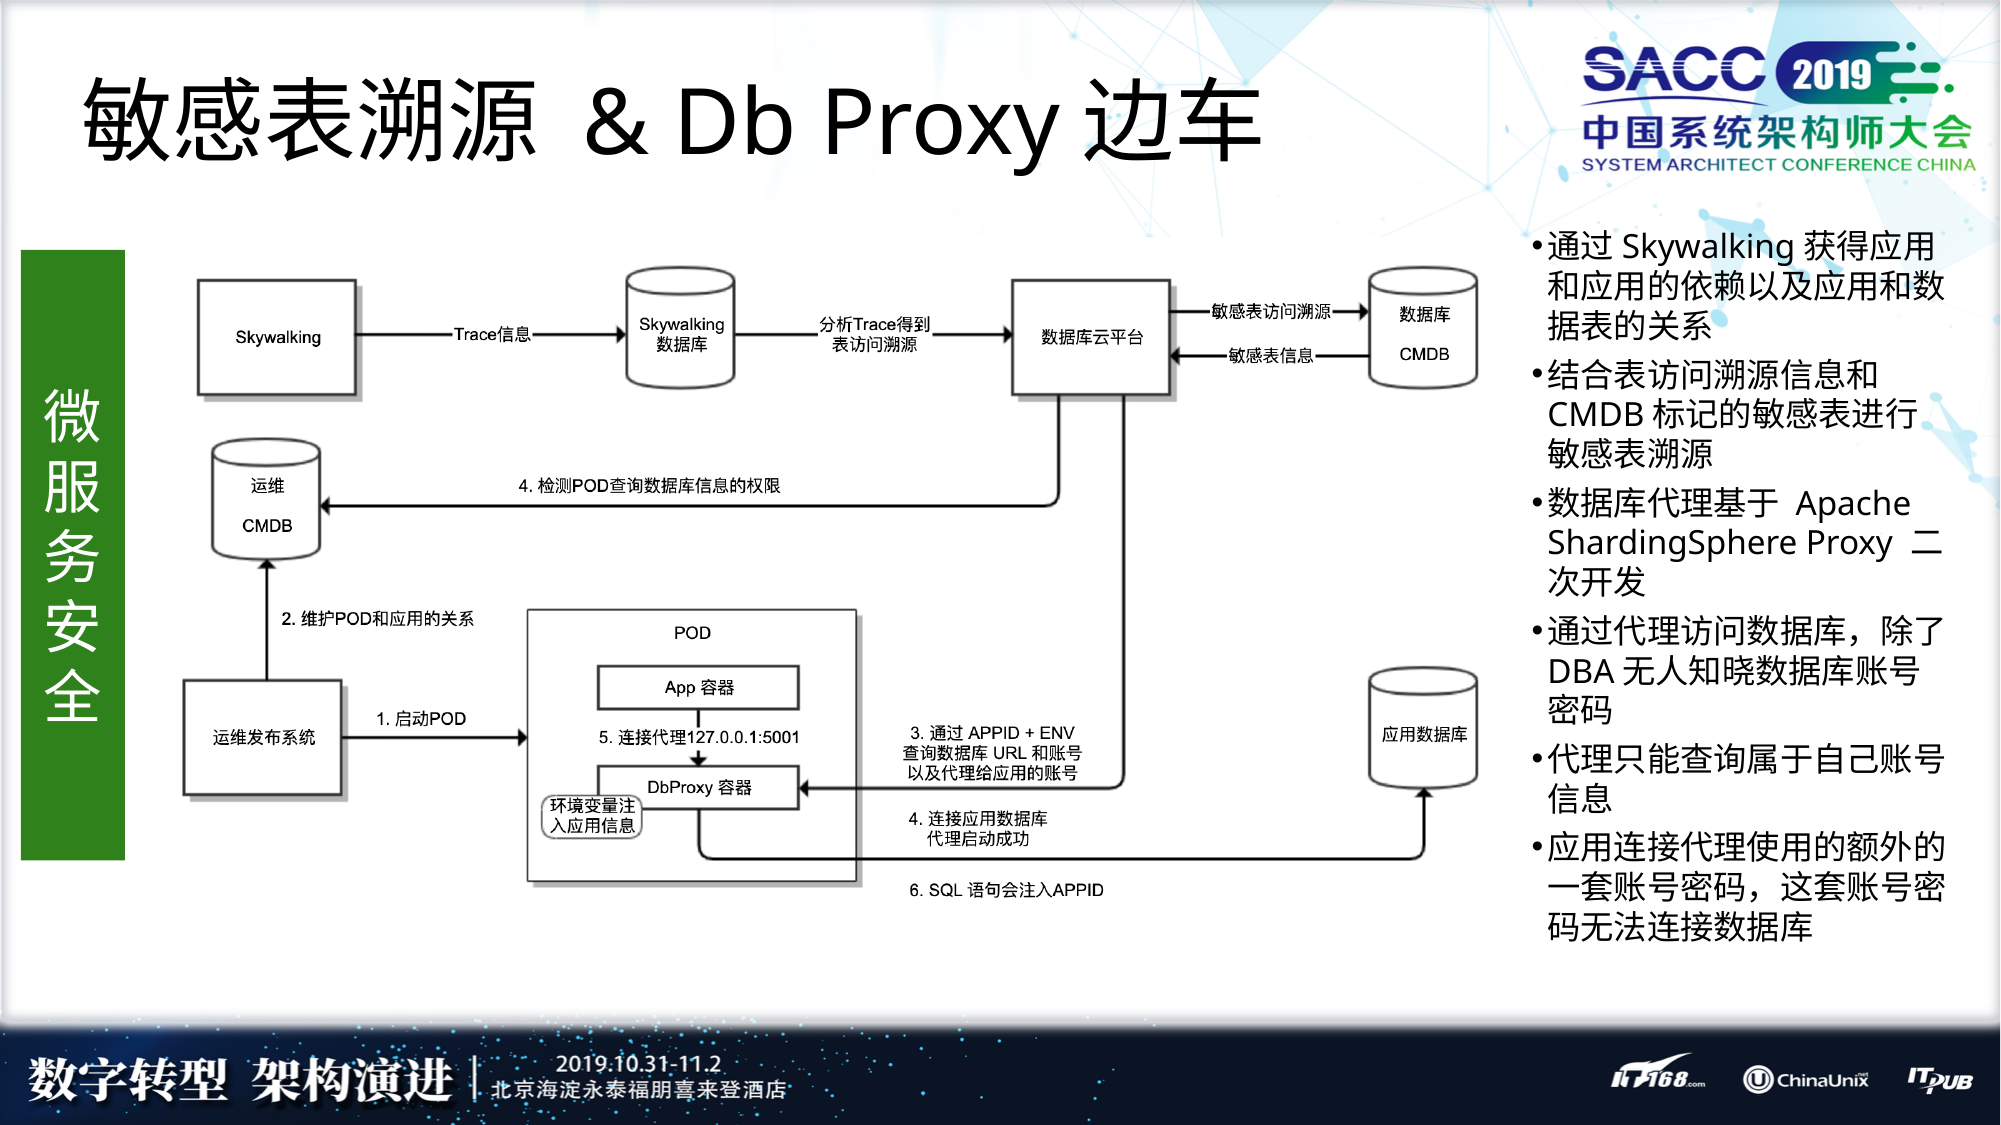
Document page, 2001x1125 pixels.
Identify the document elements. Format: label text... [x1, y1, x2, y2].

picture [0, 0, 2001, 1125]
list 通过Skywalking获得应用和应用的依赖以及应用和数据表的关系 结合表访问溯源信息和CMDB标记的敏感表进行敏感表溯源 数据库代理基于 Apache ShardingSphere Proxy 二次开发 通过代理访问数据库，除了DBA无人知晓数据库账号密码 代理只能查询属于自己账号信息 应用连接代理使用的额外的一套账号密码，这套账号密码无法连接数据库 [1523, 217, 1956, 982]
text_box 微服务安全 [20, 249, 125, 861]
title 敏感表溯源 & Db Proxy边车 [72, 15, 1799, 235]
